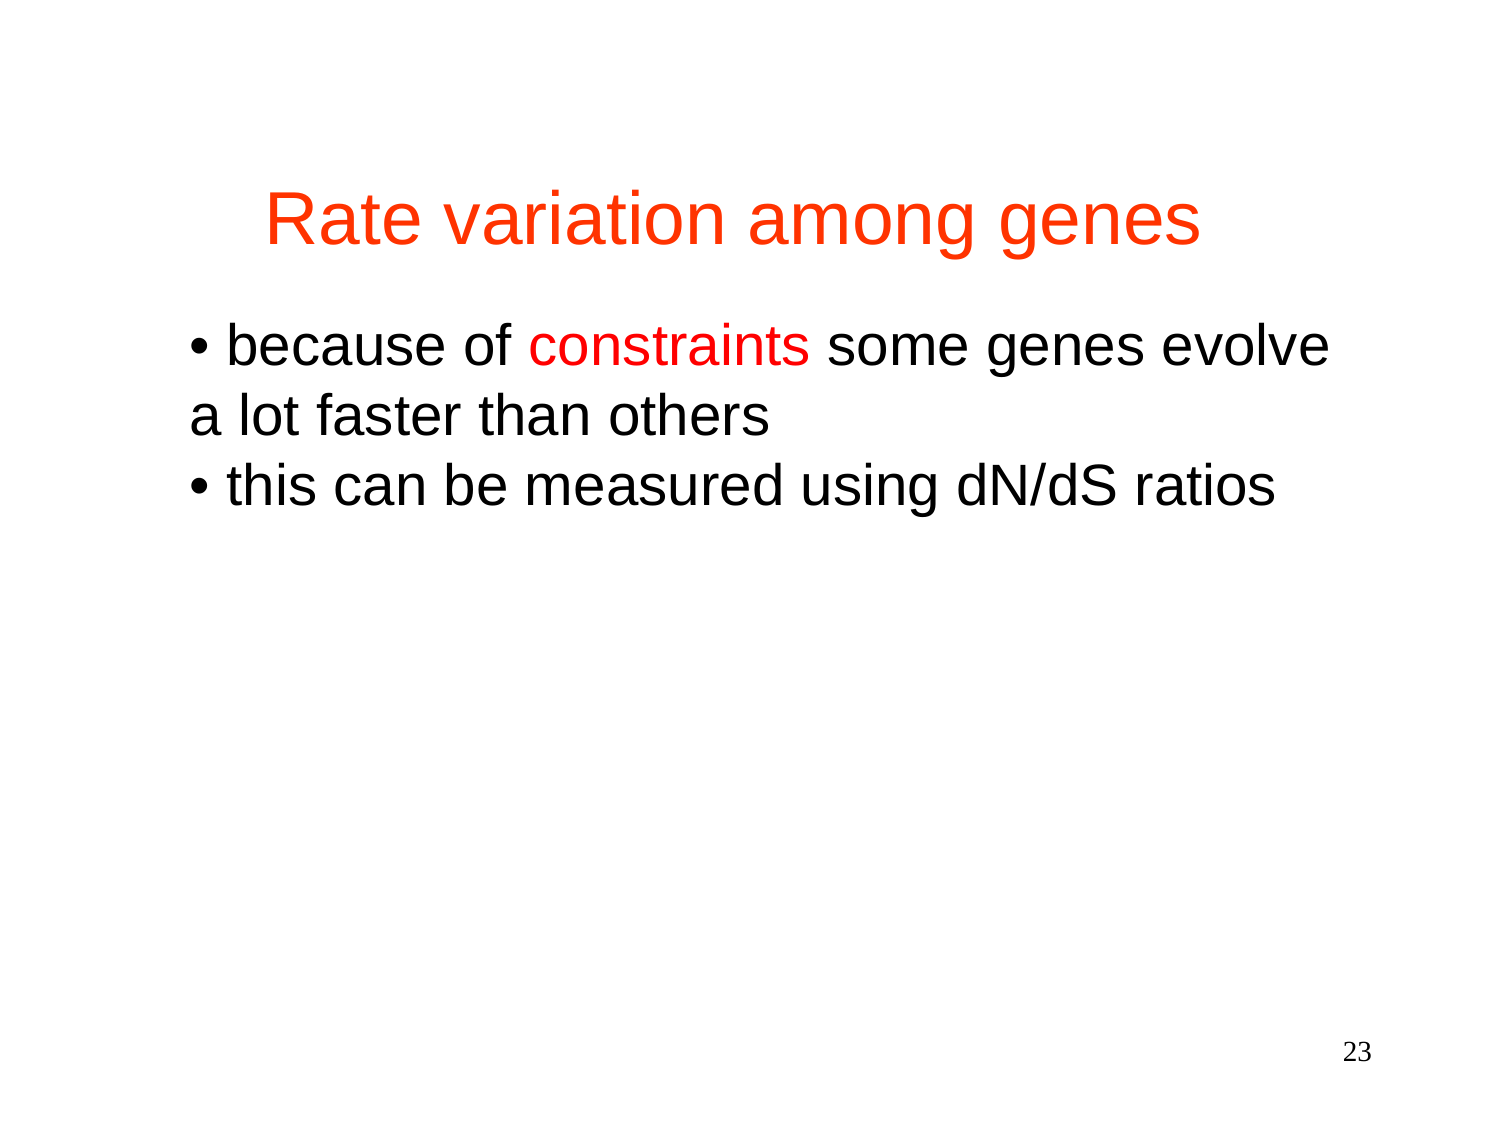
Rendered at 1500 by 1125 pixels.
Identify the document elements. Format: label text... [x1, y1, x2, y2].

slide_number 23 [1074, 1024, 1388, 1101]
text_box • because of constraints some genes evolve a lot faster than others • this can be measured using dN/dS ratios [174, 299, 1363, 525]
text_box Rate variation among genes [249, 162, 1218, 268]
